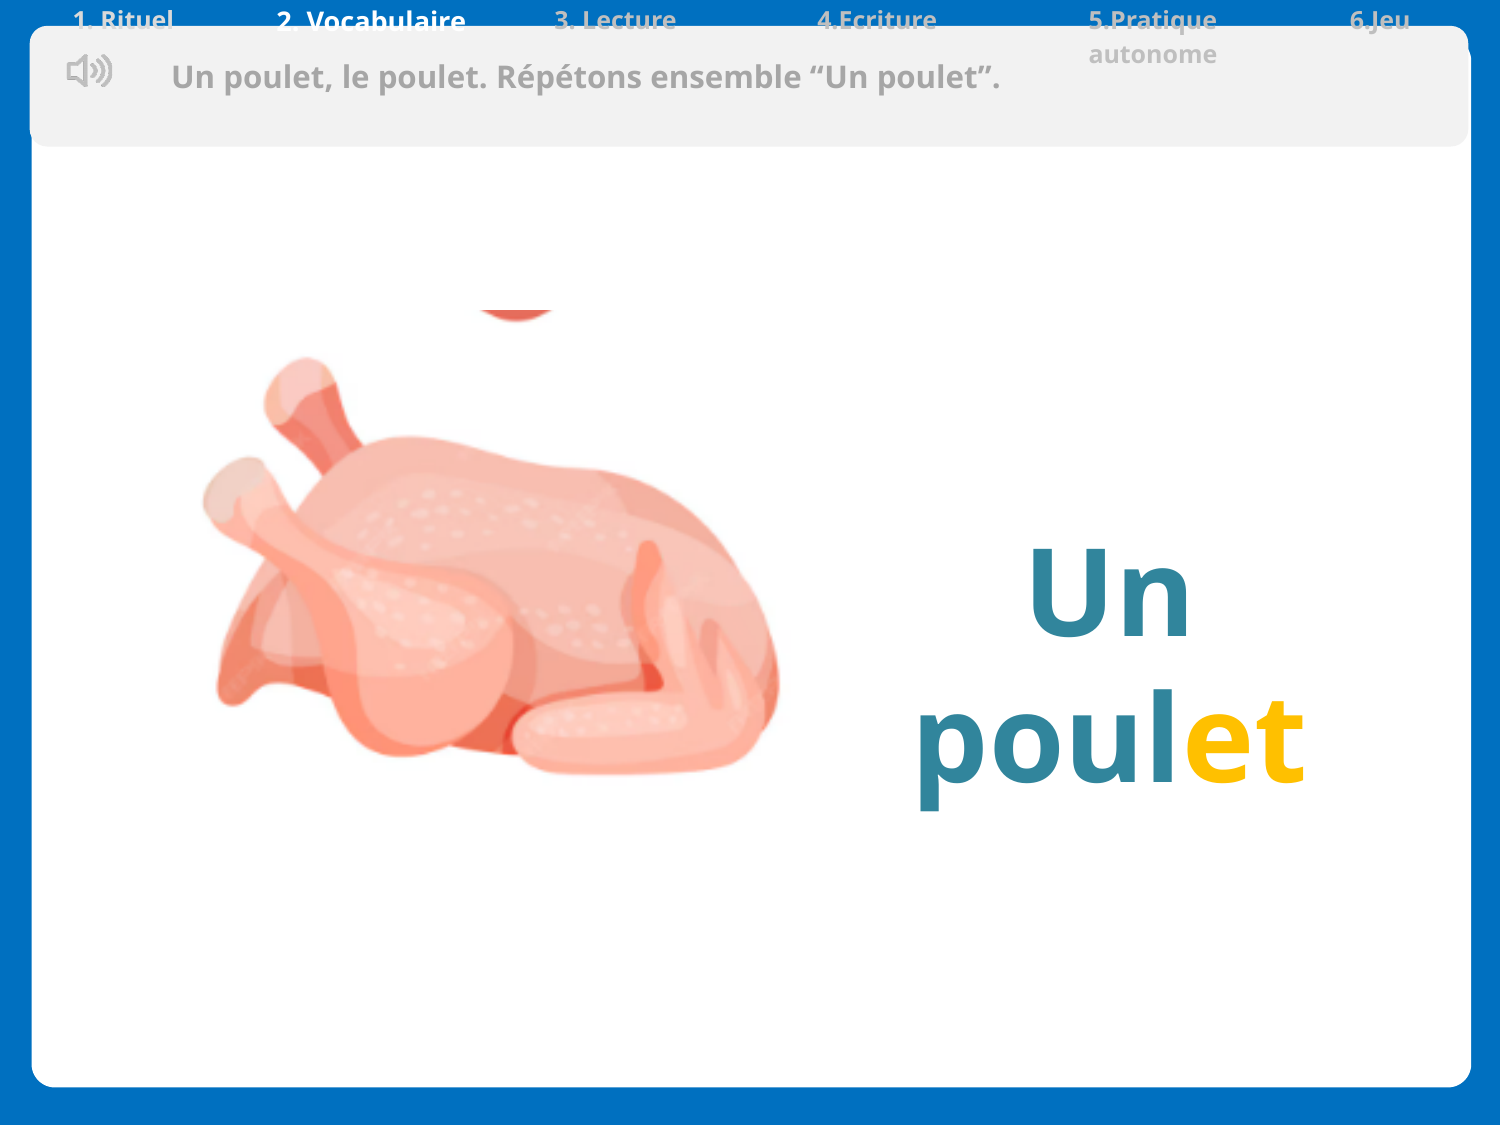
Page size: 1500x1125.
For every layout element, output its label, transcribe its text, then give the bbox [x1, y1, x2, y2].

text_box [0, 0, 1500, 1125]
text_box [29, 50, 1474, 1090]
table_header 2. Vocabulaire [249, 0, 493, 45]
picture [194, 310, 793, 867]
text_box [66, 71, 113, 87]
text_box Un poulet, le poulet. Répétons ensemble “Un poulet”. [156, 45, 1376, 103]
table_header 1. Rituel [5, 0, 249, 71]
table_header 3. Lecture [493, 0, 738, 45]
text_box Un poulet [823, 506, 1396, 815]
table_header 6.Jeu [1289, 0, 1471, 71]
text_box [27, 71, 1471, 149]
table_header 4.Ecriture [738, 0, 1017, 45]
table_header 5.Pratique autonome [1017, 0, 1289, 45]
